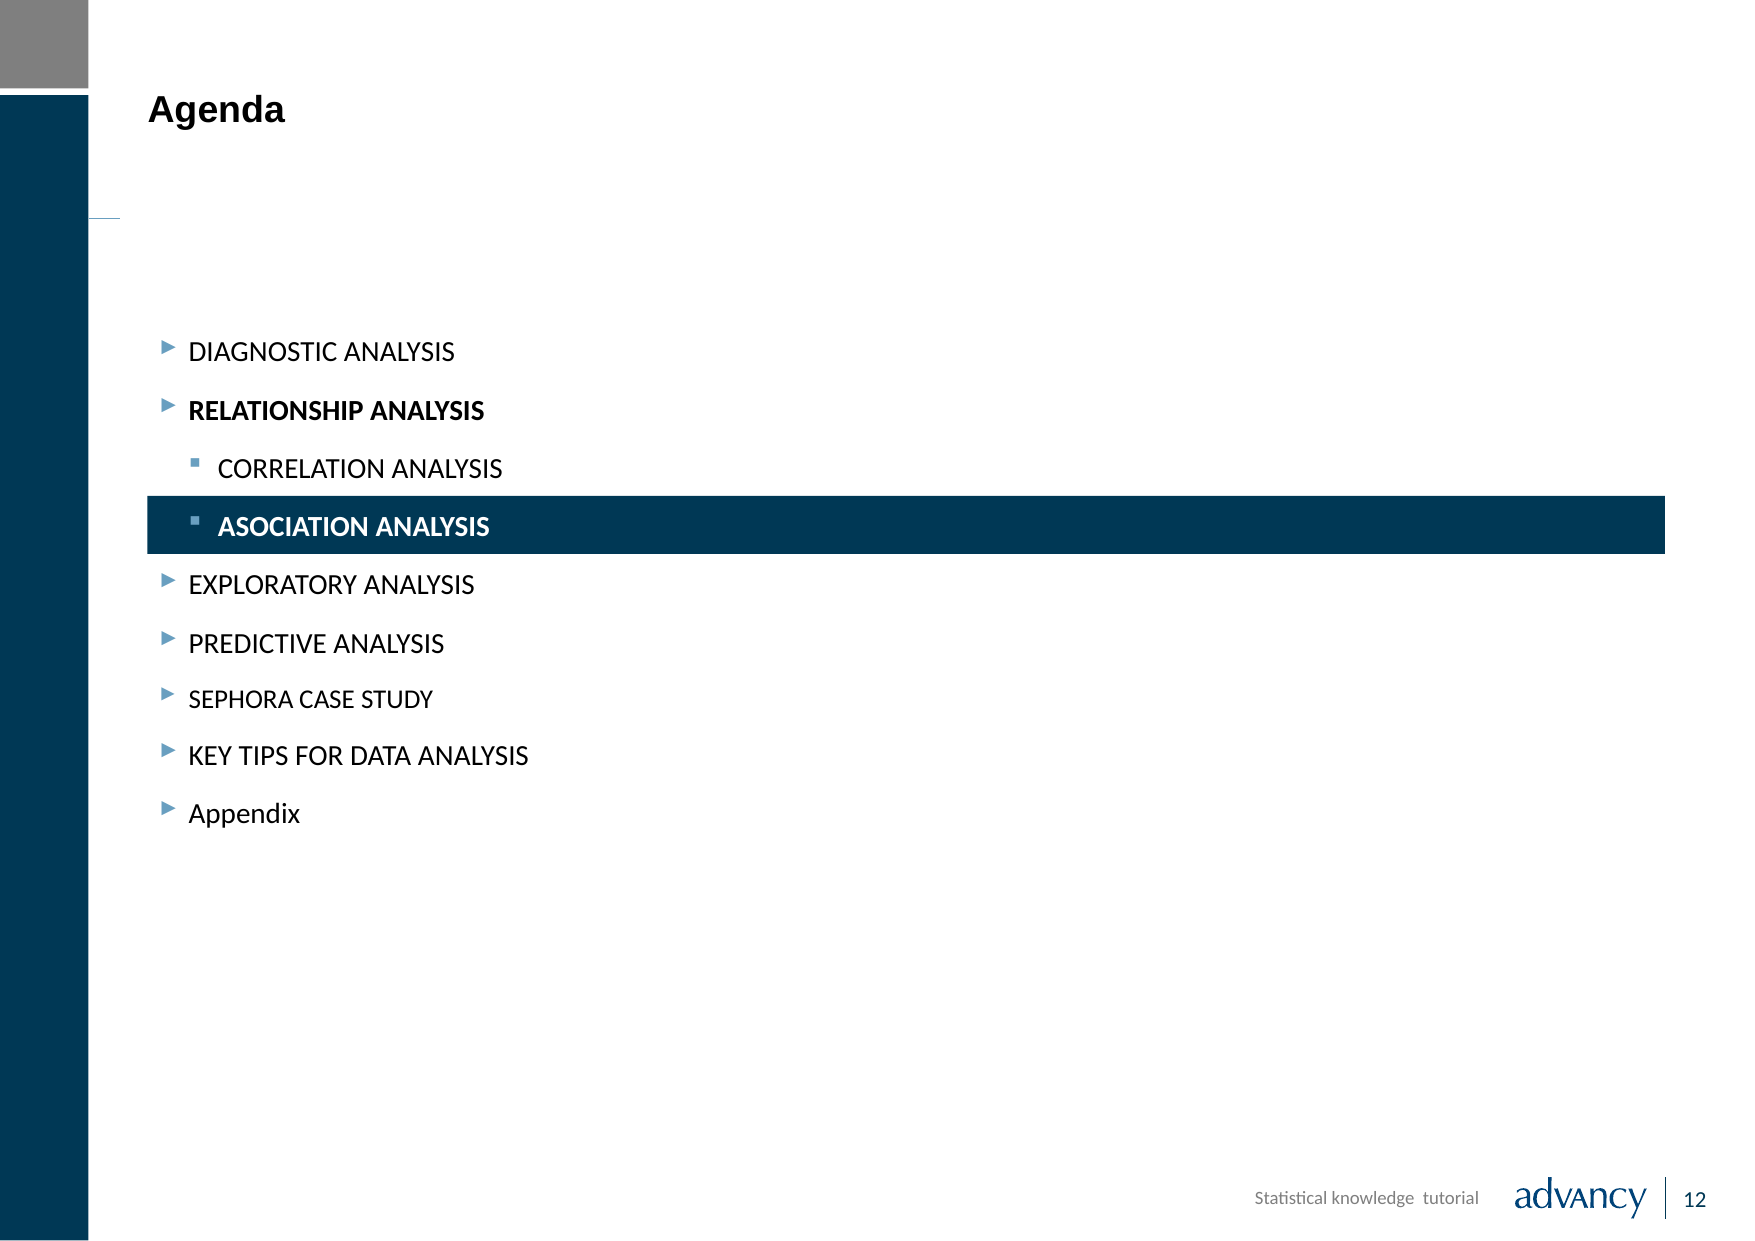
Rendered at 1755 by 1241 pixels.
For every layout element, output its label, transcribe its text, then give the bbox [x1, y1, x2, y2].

text_box EXPLORATORY ANALYSIS [147, 553, 1665, 612]
title Agenda [147, 90, 1665, 131]
text_box Sephora case study [147, 670, 1665, 724]
text_box KEY TIPS FOR DATA ANALYSIS [147, 724, 1665, 782]
text_box DIAGNOSTIC ANALYSIS [147, 321, 1665, 379]
text_box PREDICTIVE ANALYSIS [147, 612, 1665, 670]
text_box CORRELATION ANALYSIS [147, 437, 1665, 495]
text_box Appendix [147, 782, 1665, 842]
text_box RELATIONSHIP ANALYSIS [147, 379, 1665, 437]
text_box ASOCIATION ANALYSIS [147, 495, 1665, 553]
